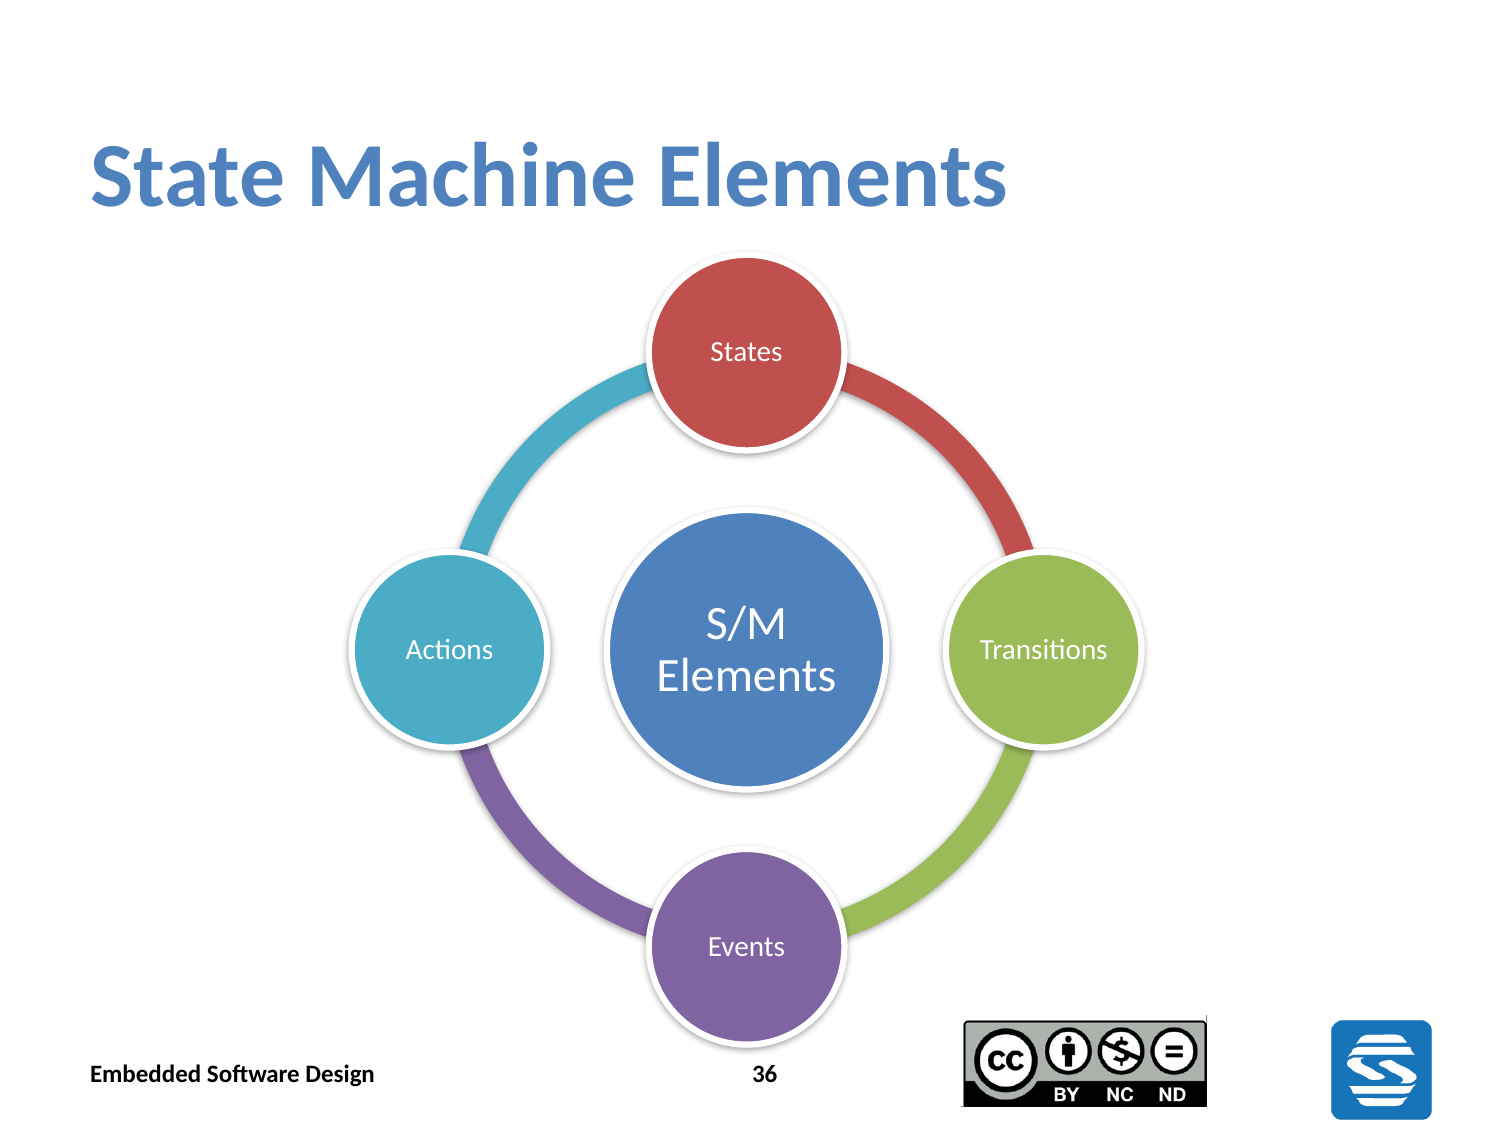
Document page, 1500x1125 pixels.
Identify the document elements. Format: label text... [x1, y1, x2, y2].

picture [961, 1046, 1207, 1107]
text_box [193, 254, 1300, 1046]
title State Machine Elements [75, 45, 1425, 233]
slide_number 36 [676, 1053, 854, 1103]
picture [1331, 1020, 1432, 1120]
footer Embedded Software Design [75, 1042, 607, 1103]
